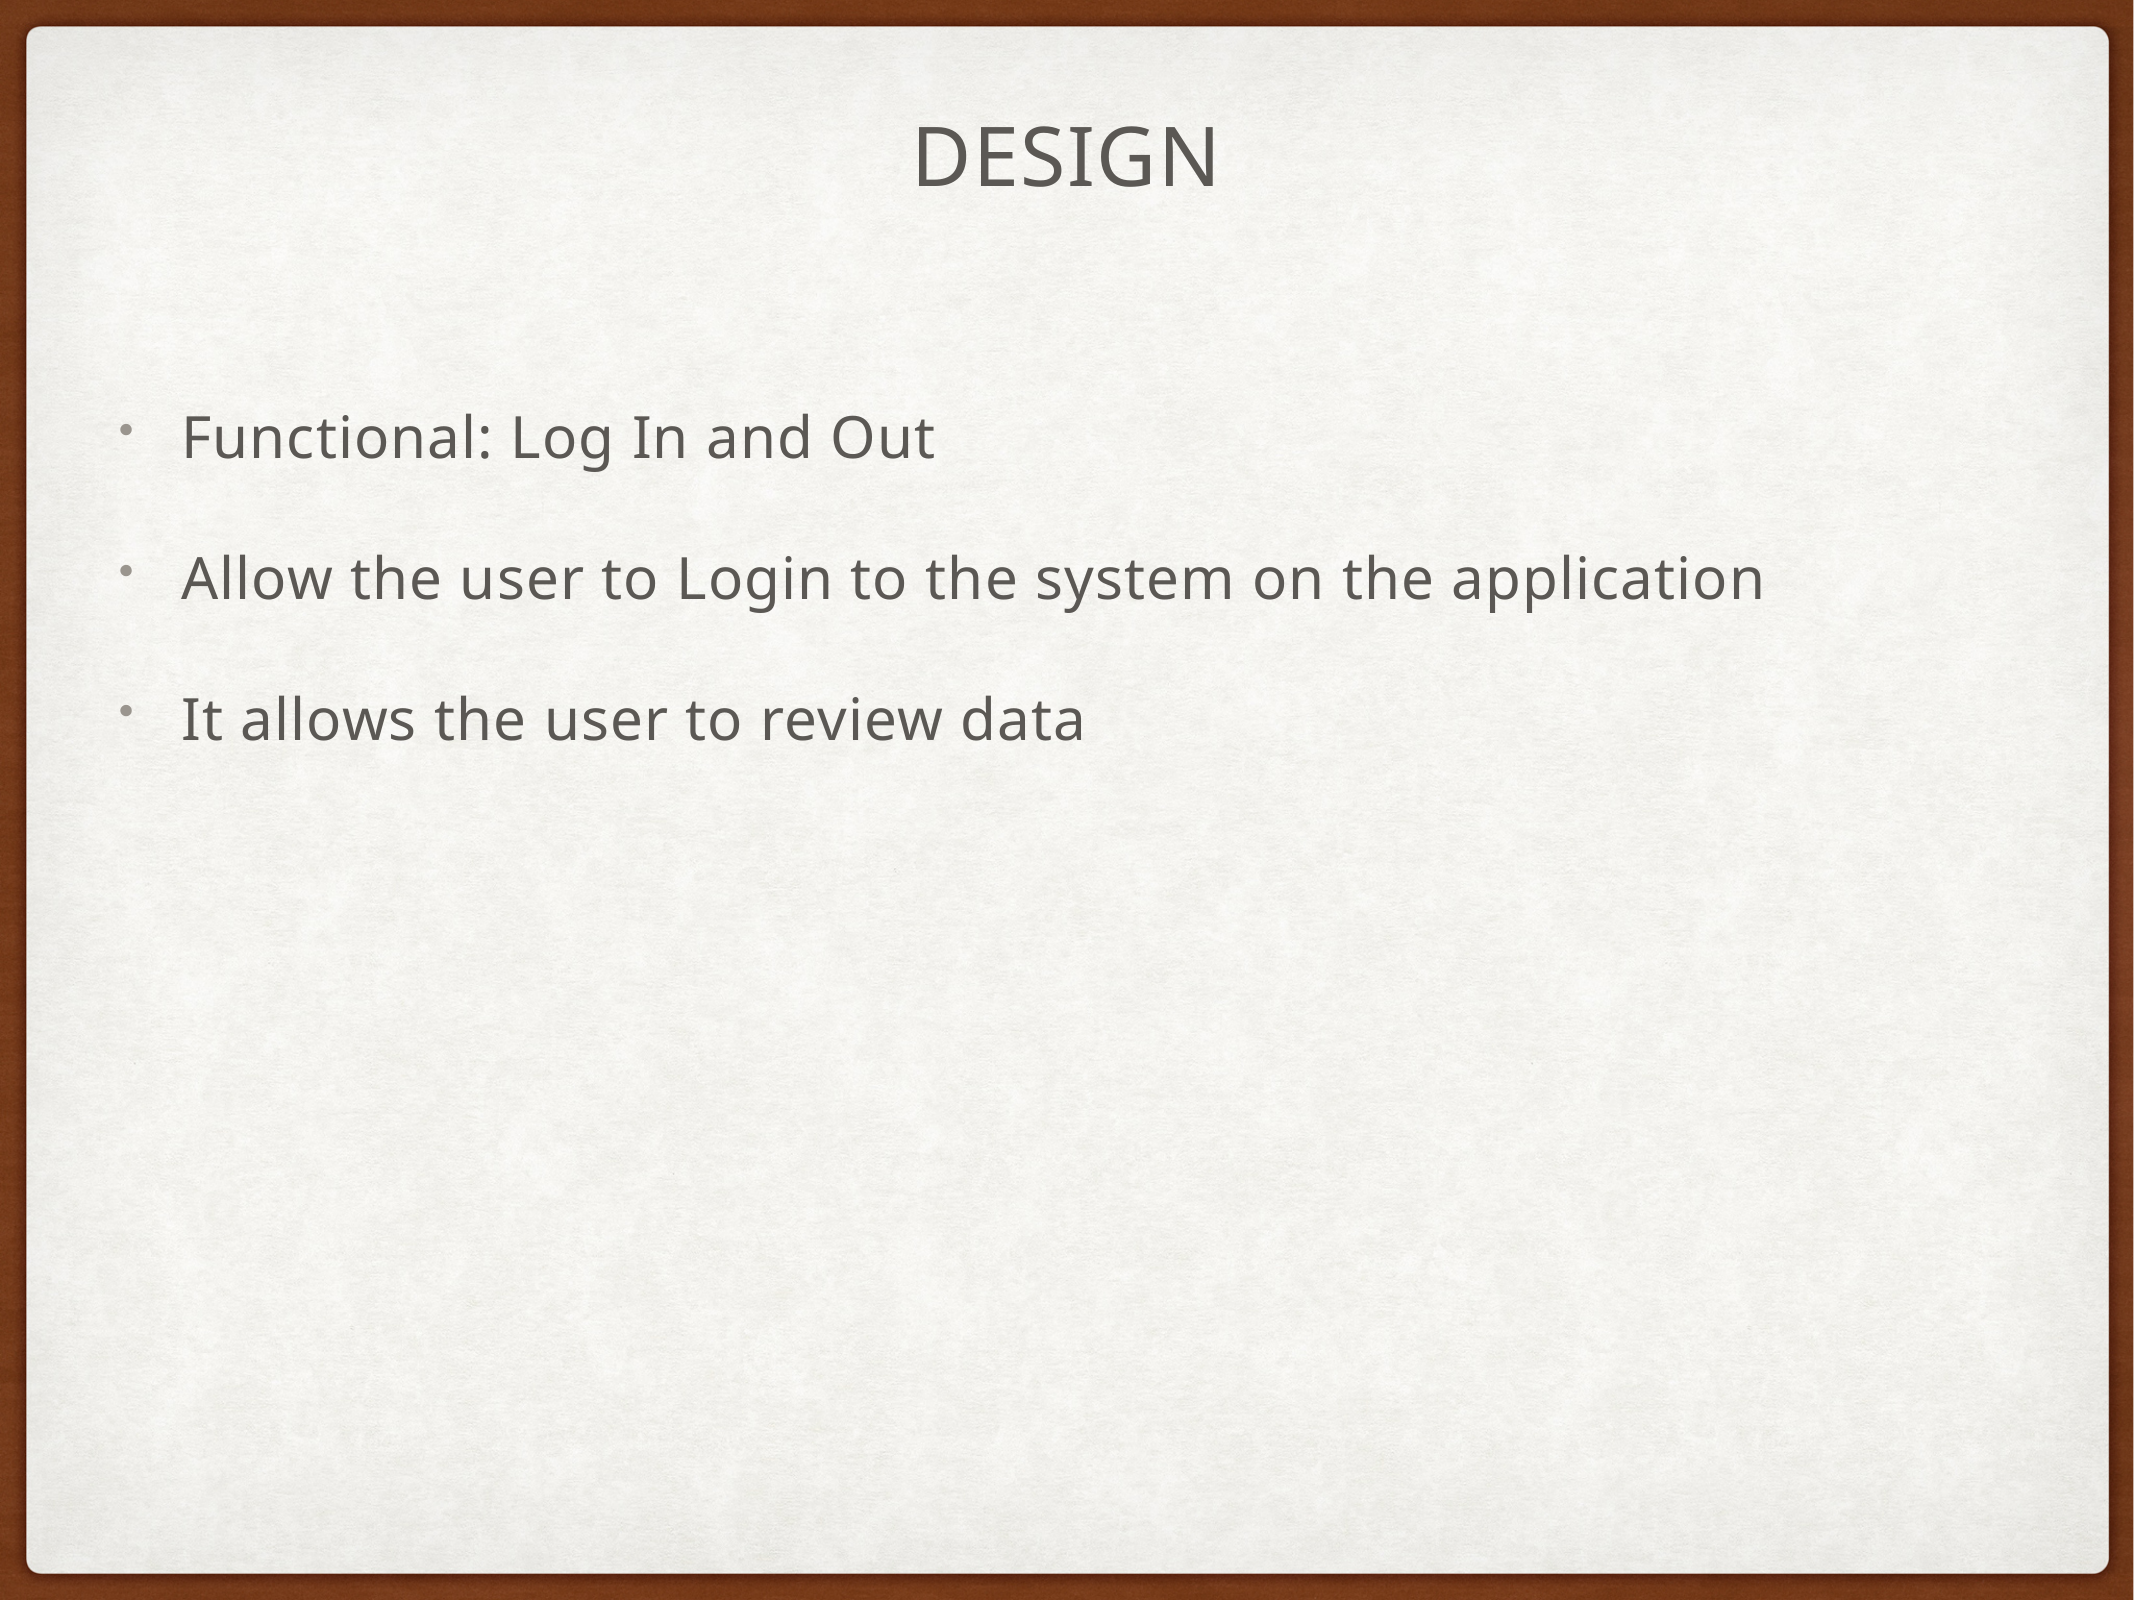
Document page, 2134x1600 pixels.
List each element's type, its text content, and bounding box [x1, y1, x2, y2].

title Design [109, 95, 2024, 220]
list Functional: Log In and Out Allow the user to Login to the system on the application It allows the user to review data [109, 391, 2024, 1451]
picture [0, 0, 2134, 1600]
